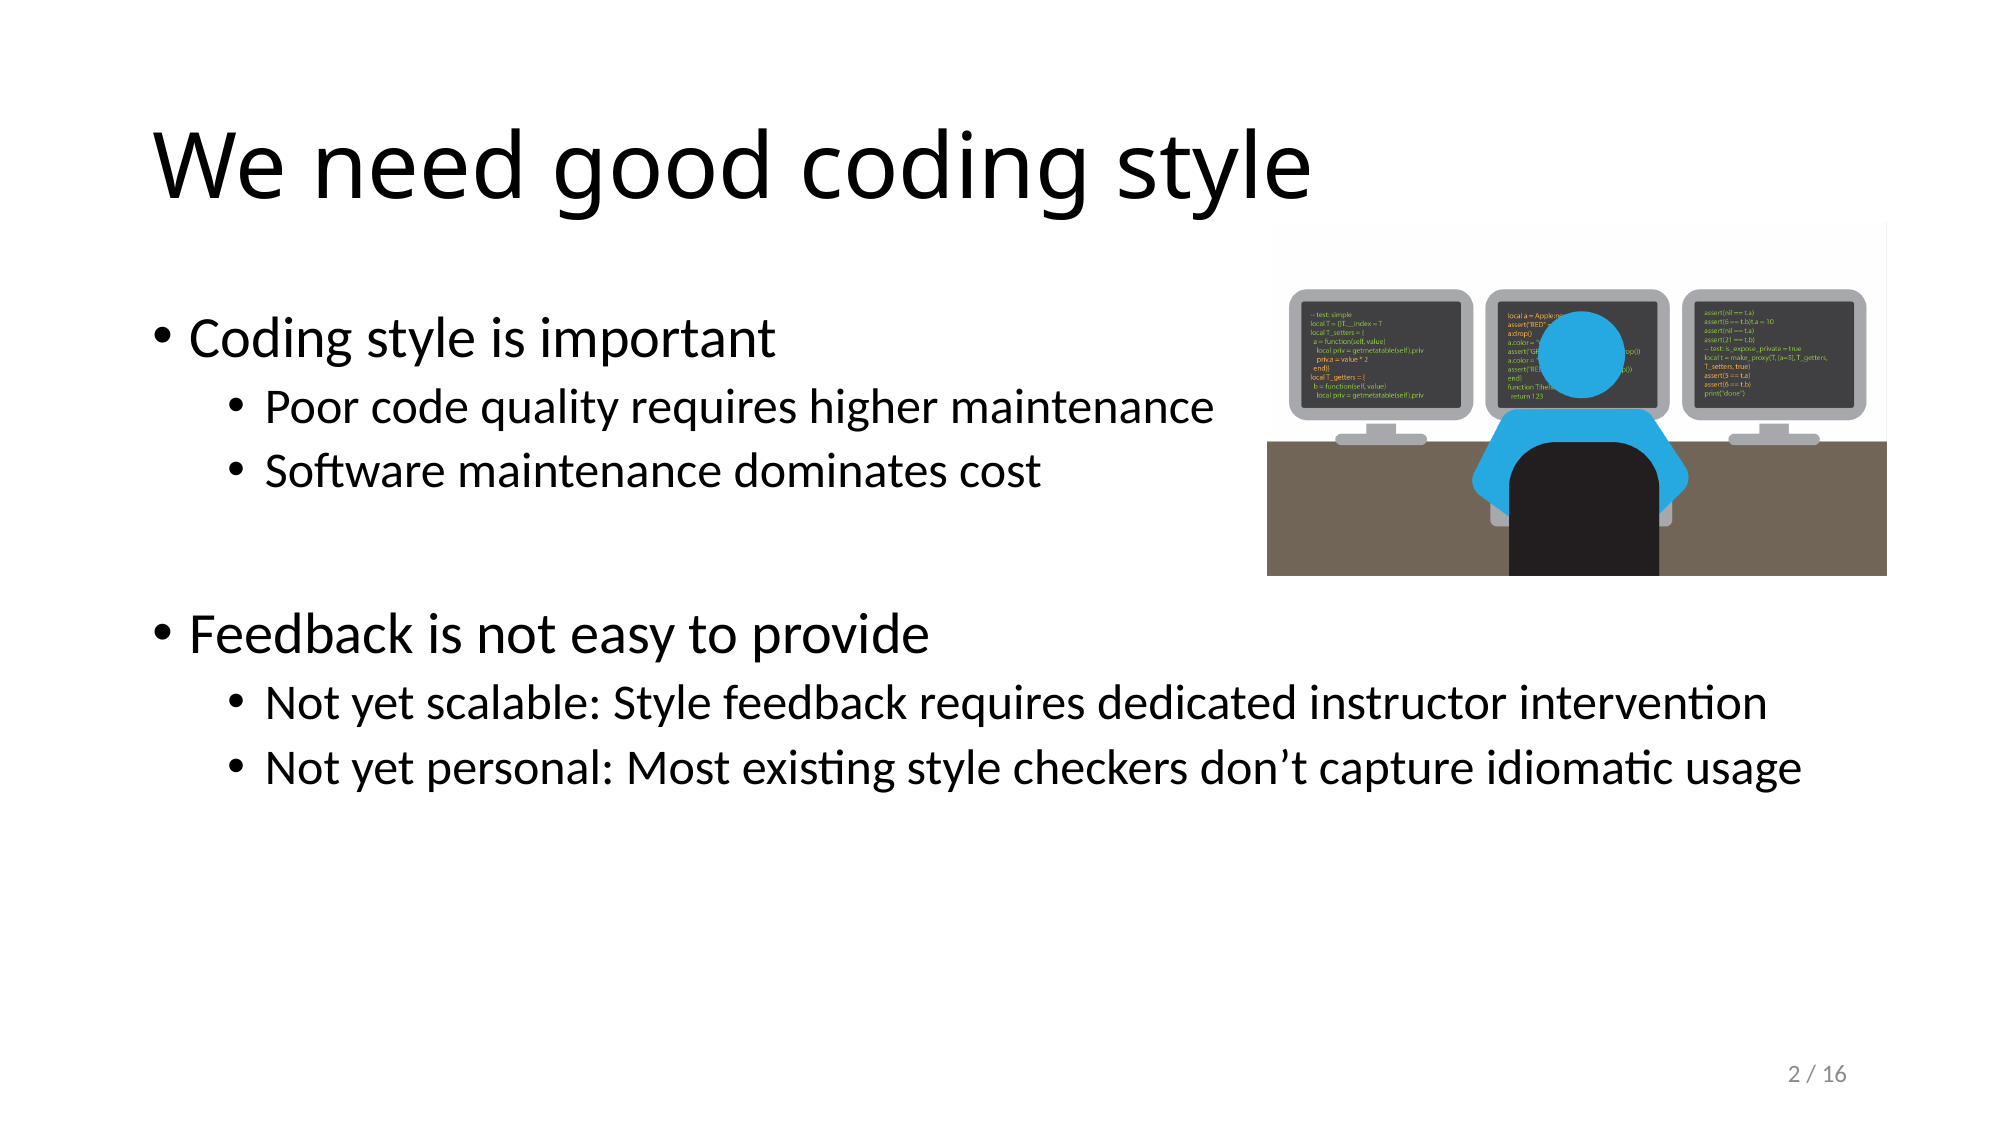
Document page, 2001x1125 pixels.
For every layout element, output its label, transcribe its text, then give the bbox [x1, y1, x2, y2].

title We need good coding style [137, 59, 1863, 278]
picture [1267, 222, 1887, 576]
slide_number 2 / 16 [1412, 1042, 1863, 1103]
list Coding style is important Poor code quality requires higher maintenance Software maintenance dominates cost Feedback is not easy to provide Not yet scalable: Style feedback requires dedicated instructor intervention Not yet personal: Most existing style checkers don’t capture idiomatic usage [137, 299, 1863, 1014]
